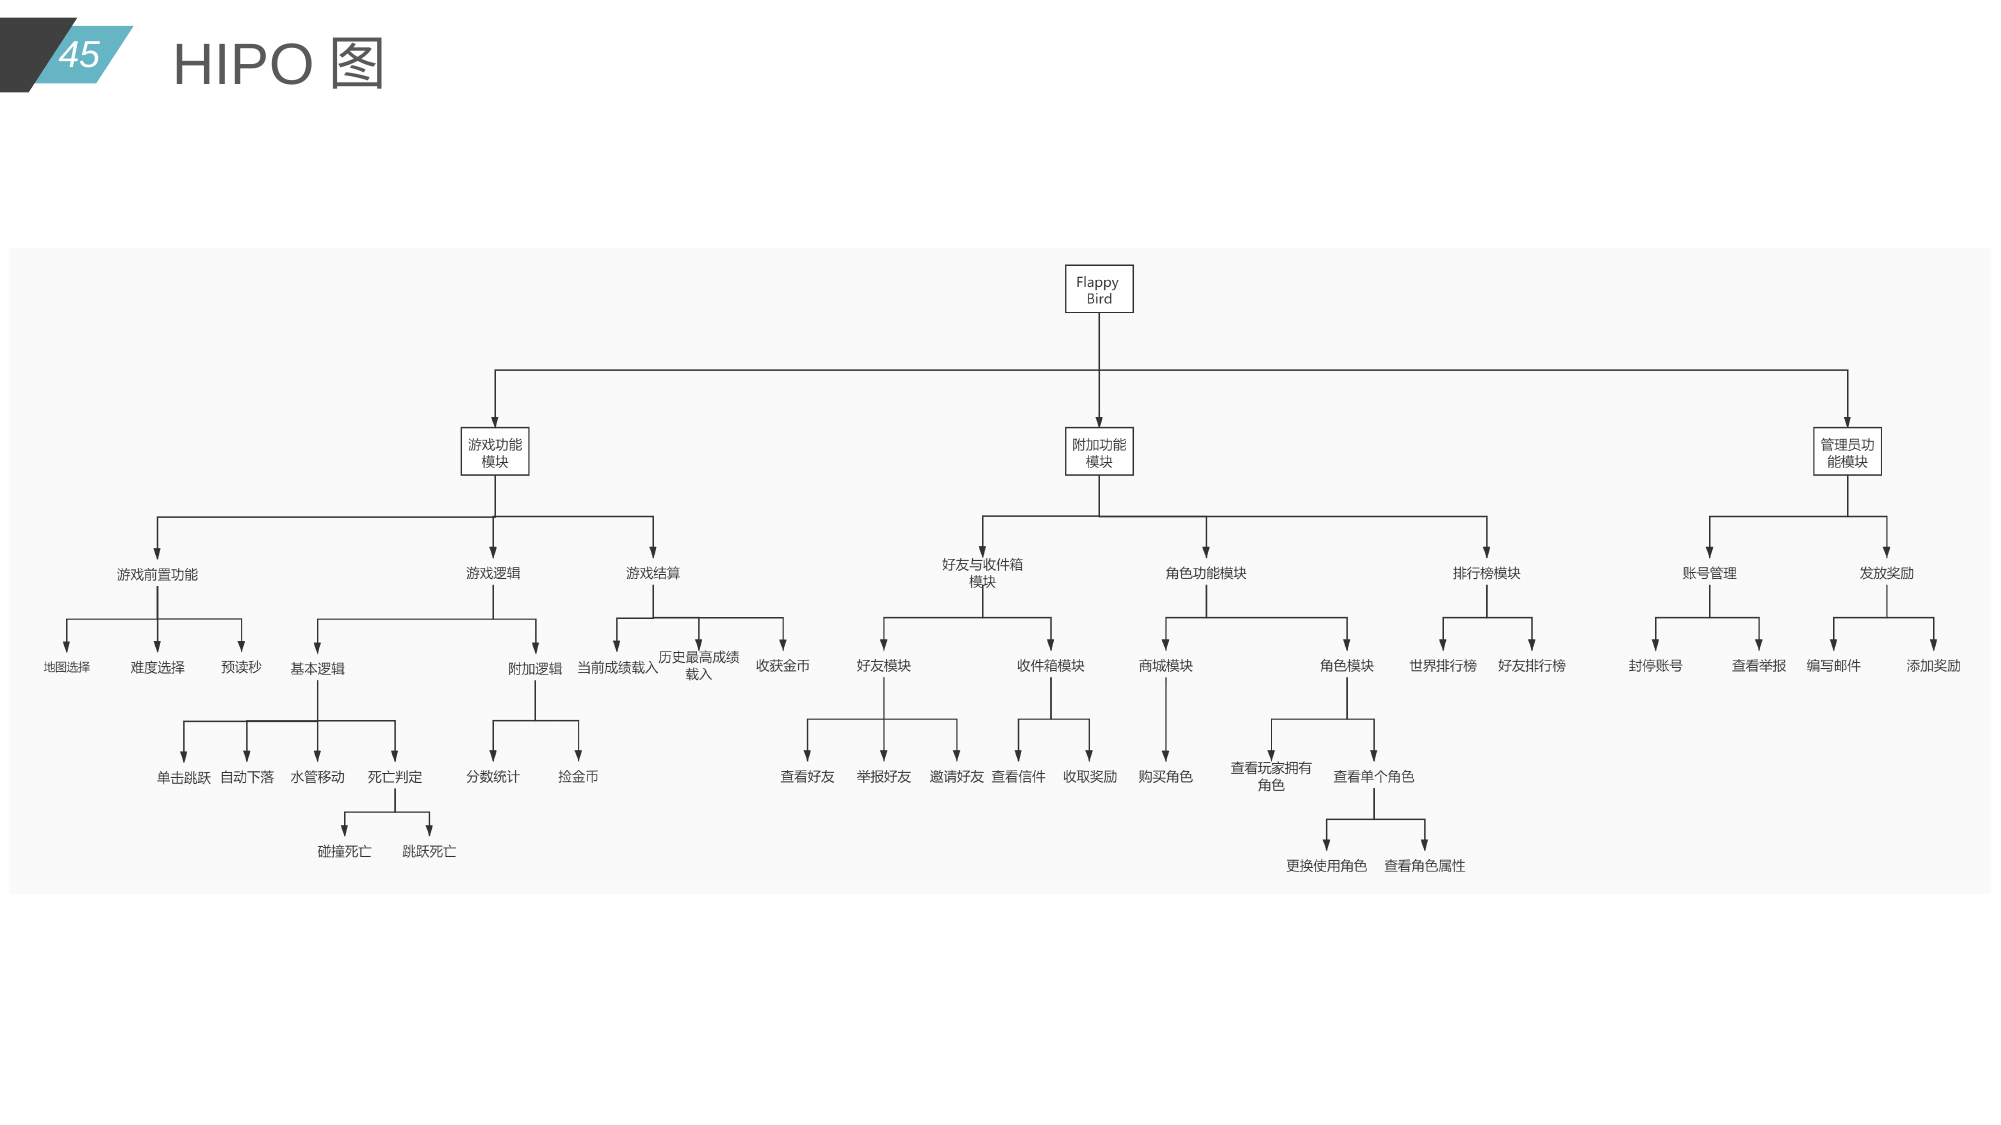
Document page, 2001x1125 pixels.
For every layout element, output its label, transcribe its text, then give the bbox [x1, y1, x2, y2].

picture [9, 248, 1991, 894]
text_box HIPO图 [157, 18, 402, 104]
